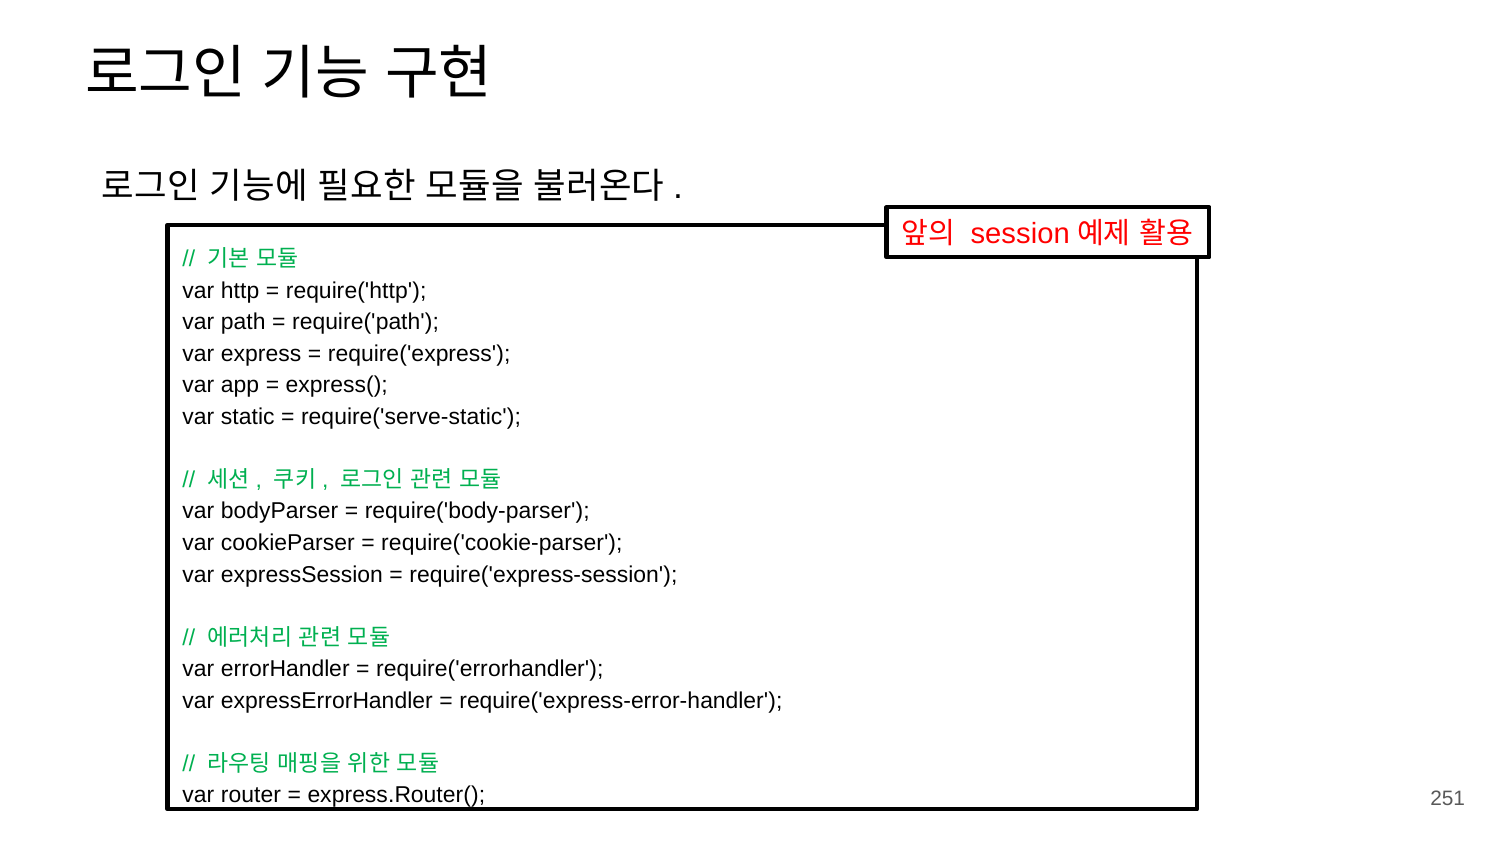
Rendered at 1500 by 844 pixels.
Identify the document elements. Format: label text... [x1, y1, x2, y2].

slide_number ‹#› [1389, 764, 1480, 830]
title 로그인 기능 구현 [70, 20, 1474, 136]
list // 기본 모듈 var http = require('http'); var path = require('path'); var express = require('express'); var app = express(); var static = require('serve-static'); // 세션, 쿠키, 로그인 관련 모듈 var bodyParser = require('body-parser'); var cookieParser = require('cookie-parser'); var expressSession = require('express-session'); // 에러처리 관련 모듈 var errorHandler = require('errorhandler'); var expressErrorHandler = require('express-error-handler'); // 라우팅 매핑을 위한 모듈 var router = express.Router(); [167, 224, 1197, 810]
text_box 로그인 기능에 필요한 모듈을 불러온다. [86, 155, 1100, 214]
text_box 앞의 session예제 활용 [886, 207, 1210, 258]
